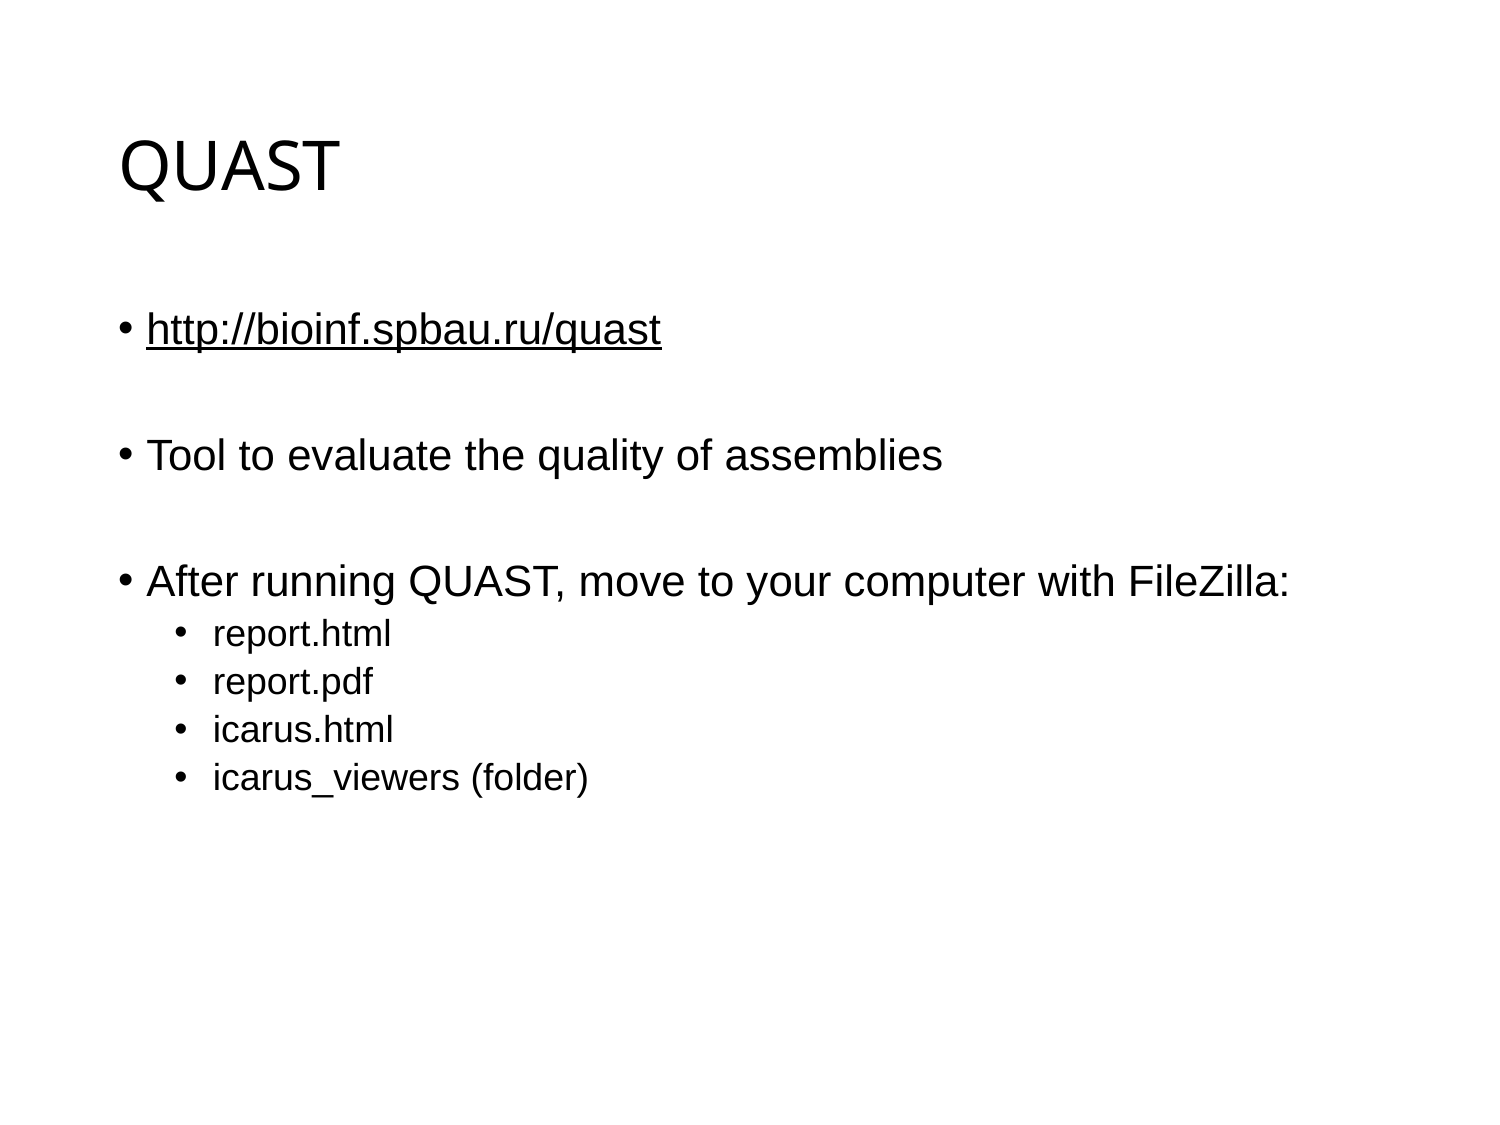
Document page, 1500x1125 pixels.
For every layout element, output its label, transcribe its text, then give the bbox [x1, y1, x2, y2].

list http://bioinf.spbau.ru/quast Tool to evaluate the quality of assemblies After running QUAST, move to your computer with FileZilla: report.html report.pdf icarus.html icarus_viewers (folder) [103, 299, 1397, 1014]
title QUAST [103, 59, 1397, 278]
